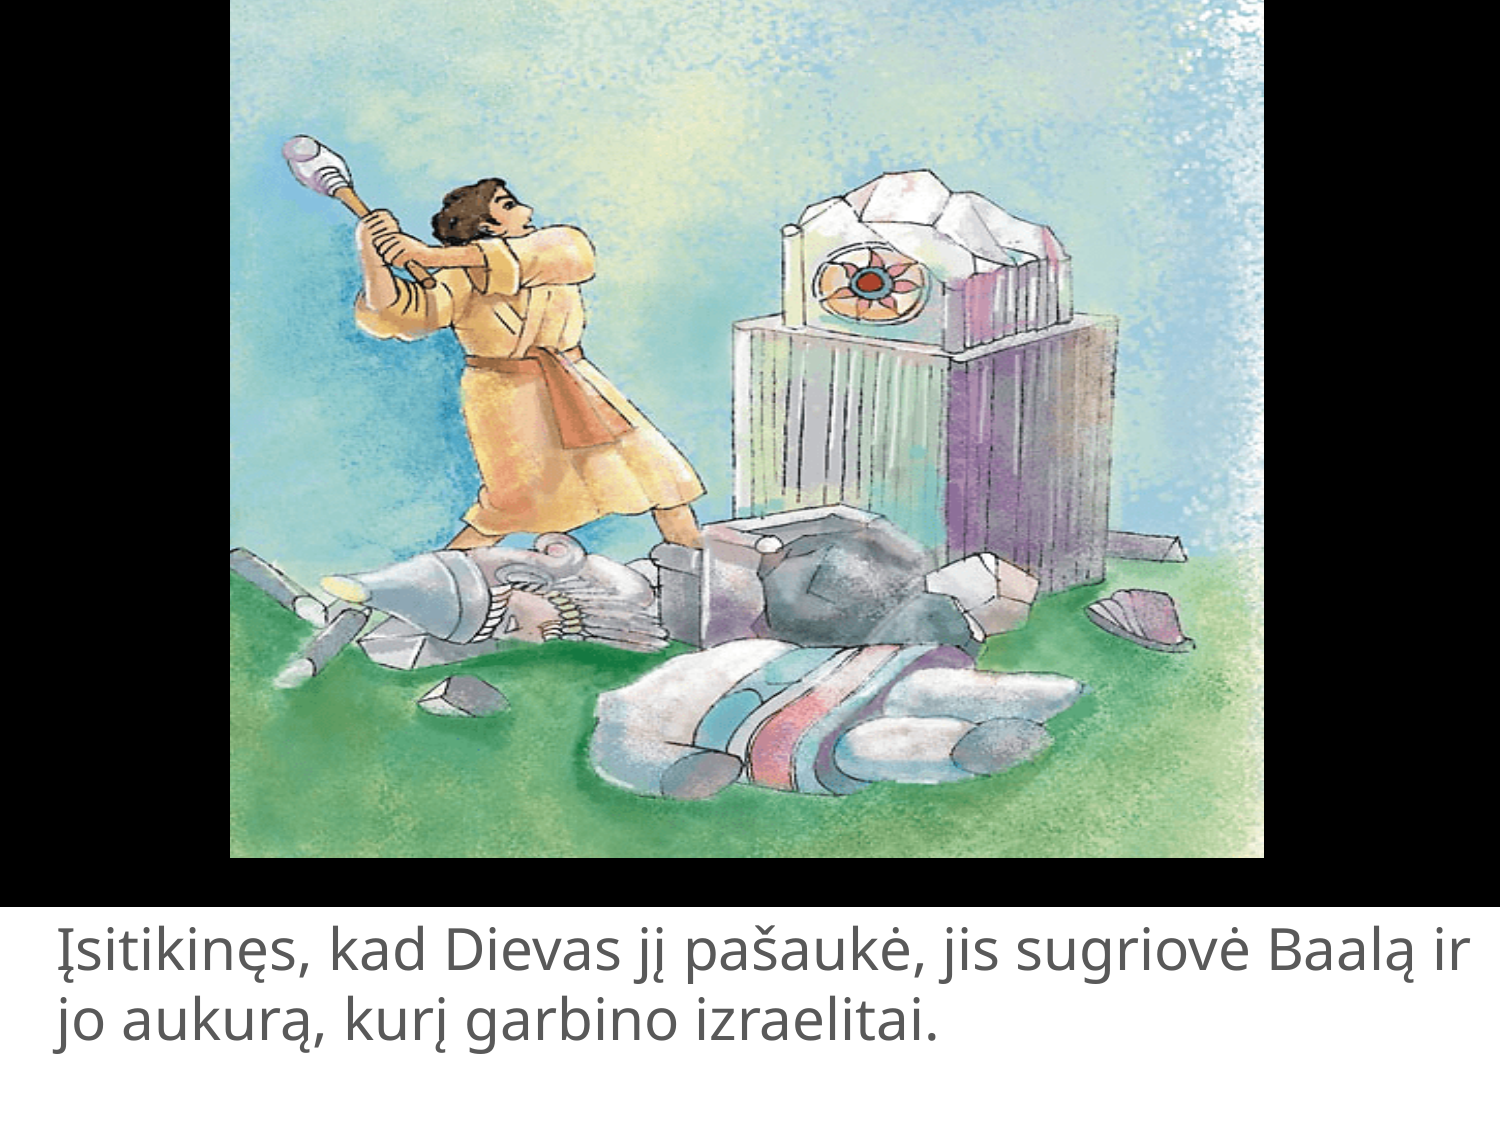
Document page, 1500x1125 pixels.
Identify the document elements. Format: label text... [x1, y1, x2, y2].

text_box [0, 0, 1500, 907]
text_box Įsitikinęs, kad Dievas jį pašaukė, jis sugriovė Baalą ir jo aukurą, kurį garbino izraelitai. [41, 905, 1500, 1060]
picture [230, 0, 1265, 858]
